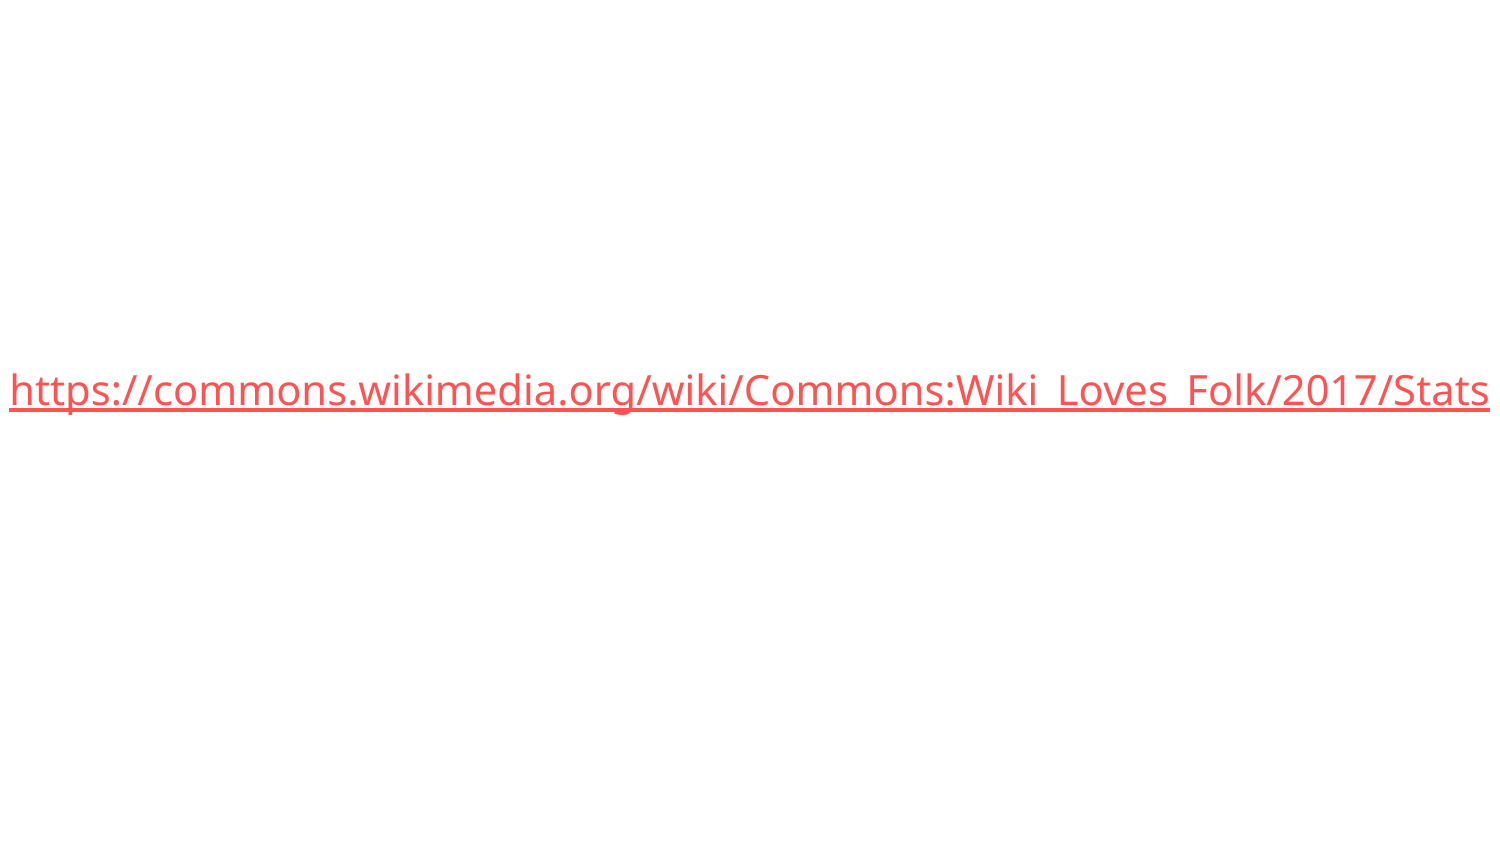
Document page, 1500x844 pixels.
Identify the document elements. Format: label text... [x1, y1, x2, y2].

text_box https://commons.wikimedia.org/wiki/Commons:Wiki_Loves_Folk/2017/Stats [0, 356, 1500, 428]
